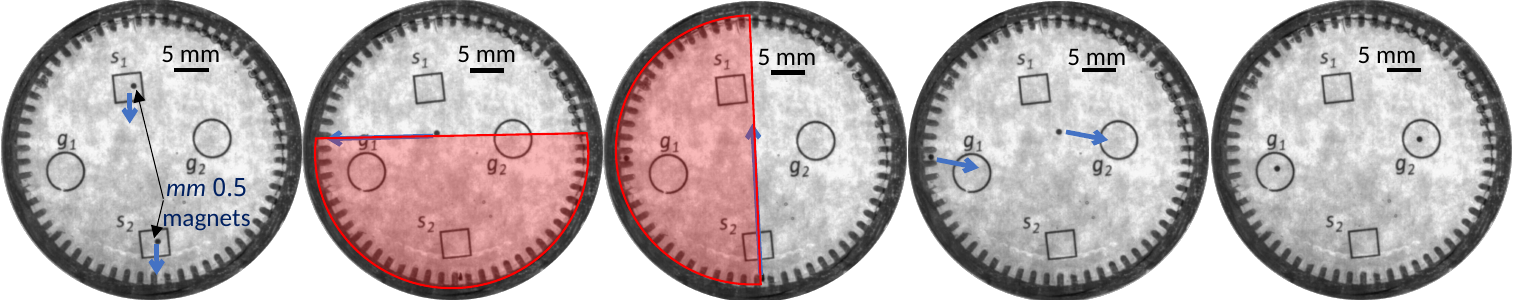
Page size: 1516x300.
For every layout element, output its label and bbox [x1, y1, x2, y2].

text_box [936, 159, 979, 168]
text_box [154, 200, 164, 239]
text_box [752, 123, 761, 275]
text_box [1066, 131, 1109, 140]
picture [908, 1, 1209, 300]
picture [1, 0, 907, 300]
picture [1211, 0, 1512, 300]
text_box [136, 89, 164, 199]
